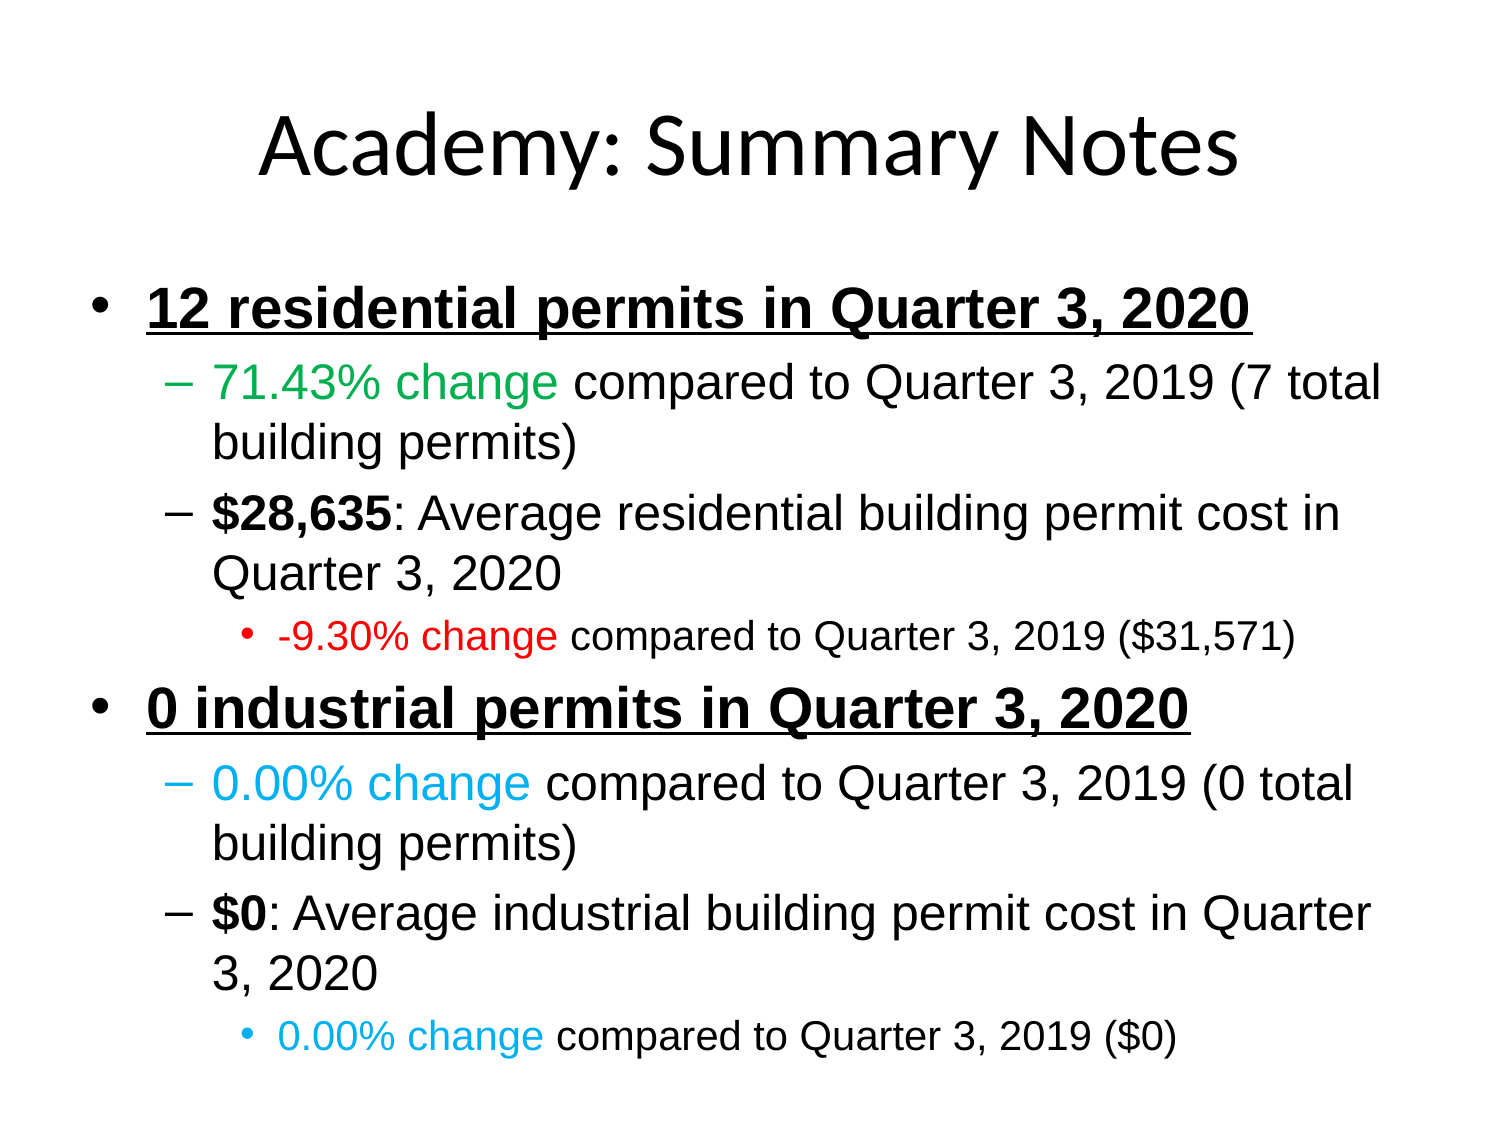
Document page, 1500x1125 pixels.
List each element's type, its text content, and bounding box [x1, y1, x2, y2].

title Academy: Summary Notes [75, 45, 1425, 233]
list 12 residential permits in Quarter 3, 2020 71.43% change compared to Quarter 3, 2019 (7 total building permits) $28,635: Average residential building permit cost in Quarter 3, 2020 -9.30% change compared to Quarter 3, 2019 ($31,571) 0 industrial permits in Quarter 3, 2020 0.00% change compared to Quarter 3, 2019 (0 total building permits) $0: Average industrial building permit cost in Quarter 3, 2020 0.00% change compared to Quarter 3, 2019 ($0) [75, 262, 1425, 1005]
